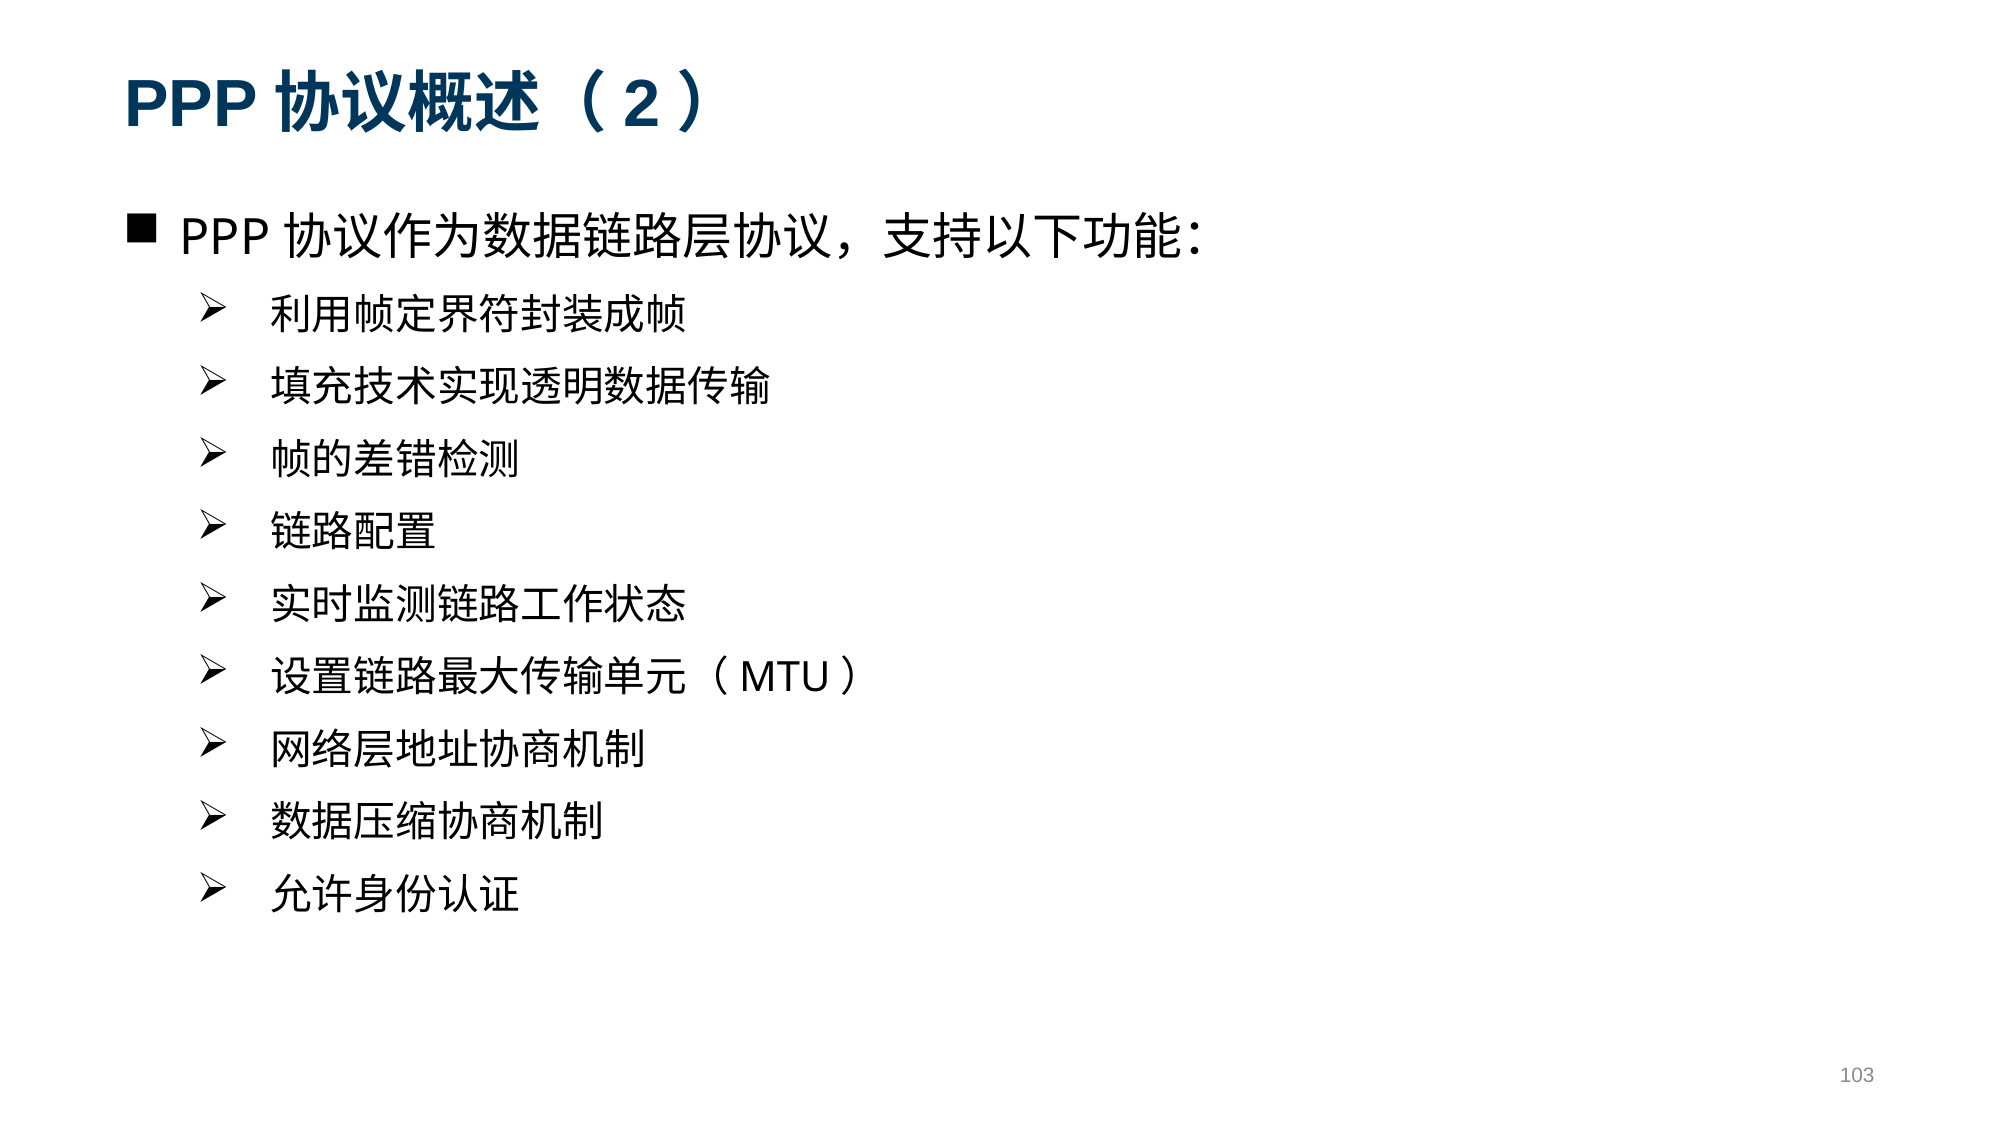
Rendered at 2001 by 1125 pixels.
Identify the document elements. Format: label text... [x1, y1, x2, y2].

title PPP协议概述（2） [109, 0, 1891, 148]
list PPP协议作为数据链路层协议，支持以下功能： 利用帧定界符封装成帧 填充技术实现透明数据传输 帧的差错检测 链路配置 实时监测链路工作状态 设置链路最大传输单元（MTU） 网络层地址协商机制 数据压缩协商机制 允许身份认证 [108, 185, 1890, 1007]
slide_number 103 [1274, 1051, 1890, 1097]
